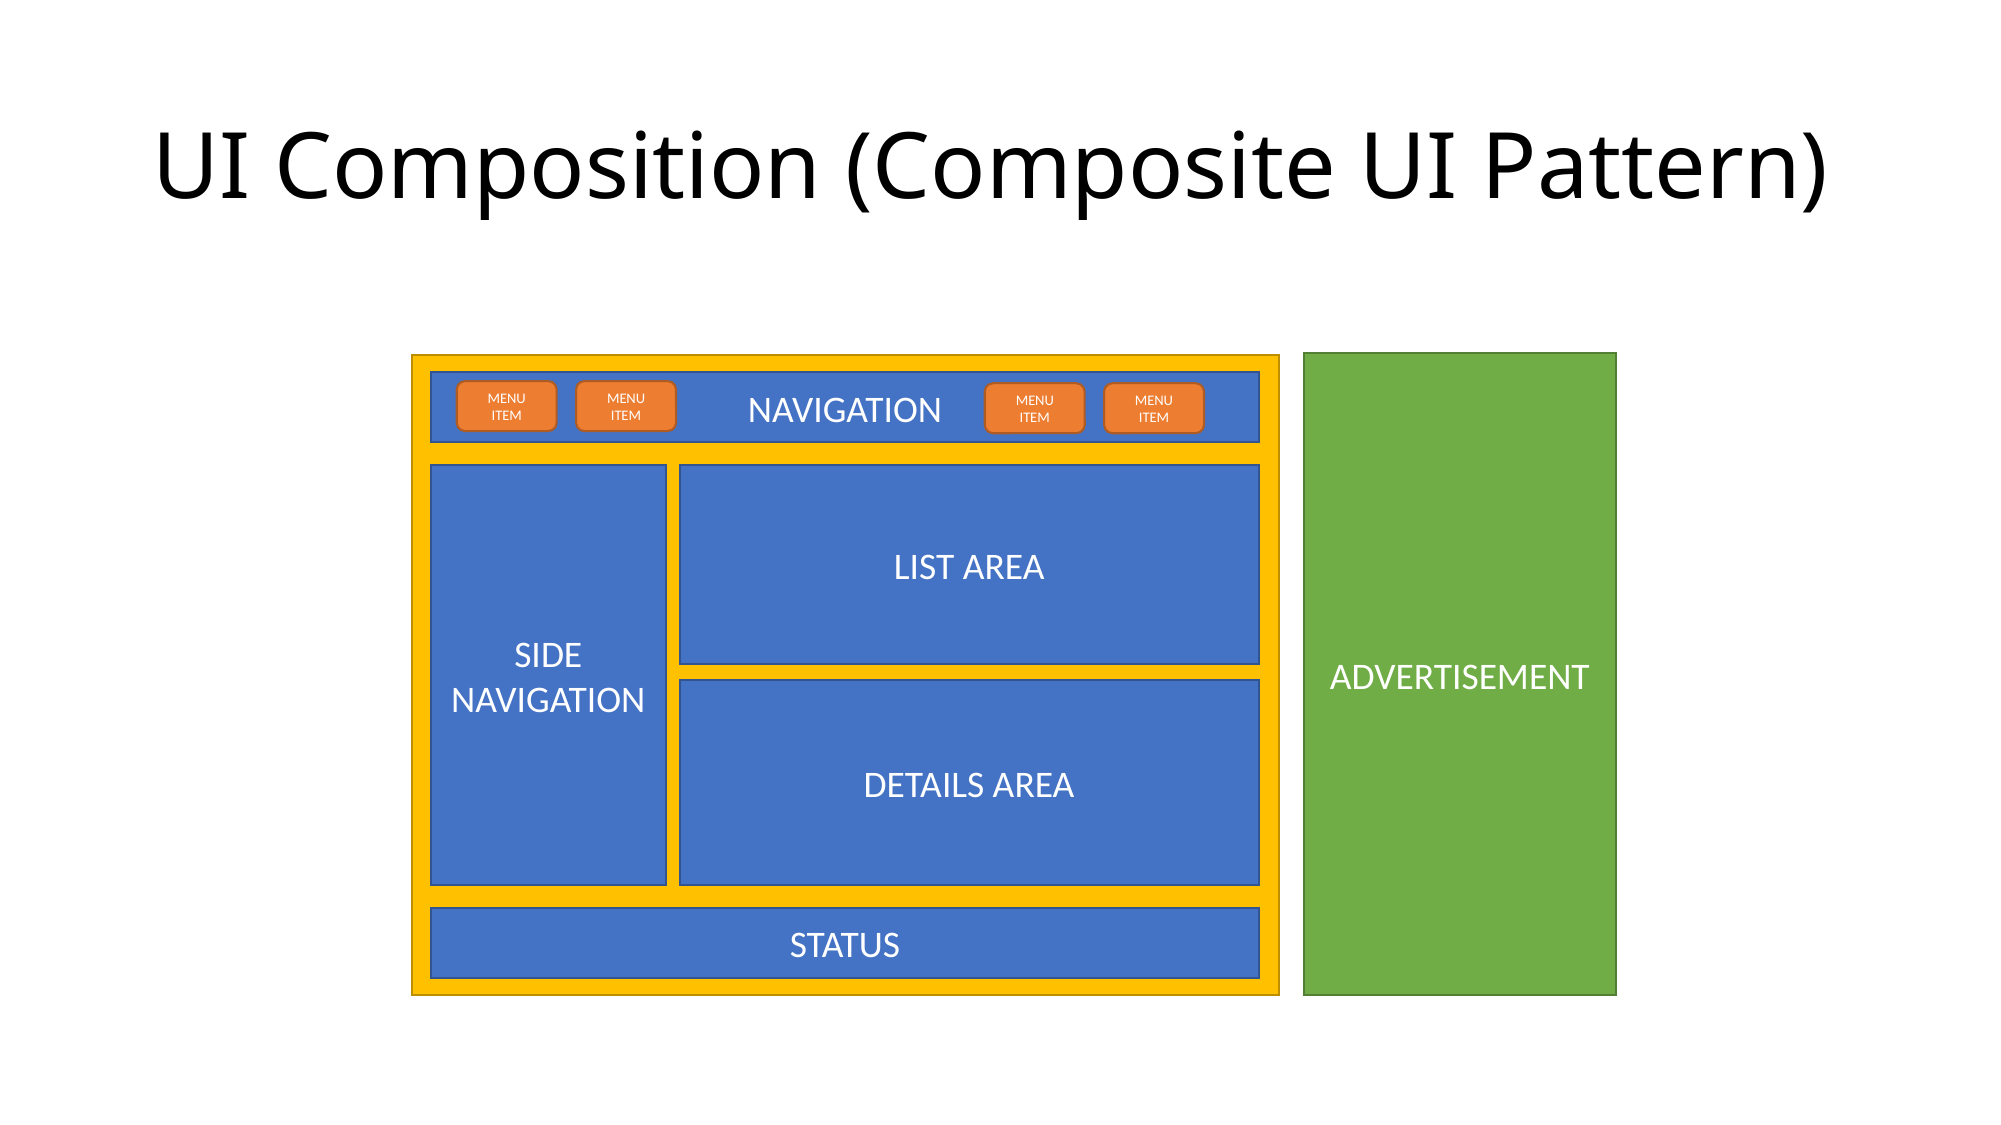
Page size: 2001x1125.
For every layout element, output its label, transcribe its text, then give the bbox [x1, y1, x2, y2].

text_box MENU ITEM [575, 380, 678, 433]
text_box ADVERTISEMENT [1303, 352, 1617, 996]
text_box LIST AREA [679, 464, 1260, 665]
text_box DETAILS AREA [679, 679, 1260, 886]
text_box MENU ITEM [1103, 382, 1206, 435]
text_box NAVIGATION [430, 371, 1260, 443]
text_box [411, 354, 1280, 996]
title UI Composition (Composite UI Pattern) [137, 59, 1863, 278]
text_box STATUS [430, 907, 1260, 979]
text_box SIDE NAVIGATION [430, 464, 667, 886]
text_box MENU ITEM [983, 382, 1086, 435]
text_box MENU ITEM [455, 380, 558, 433]
